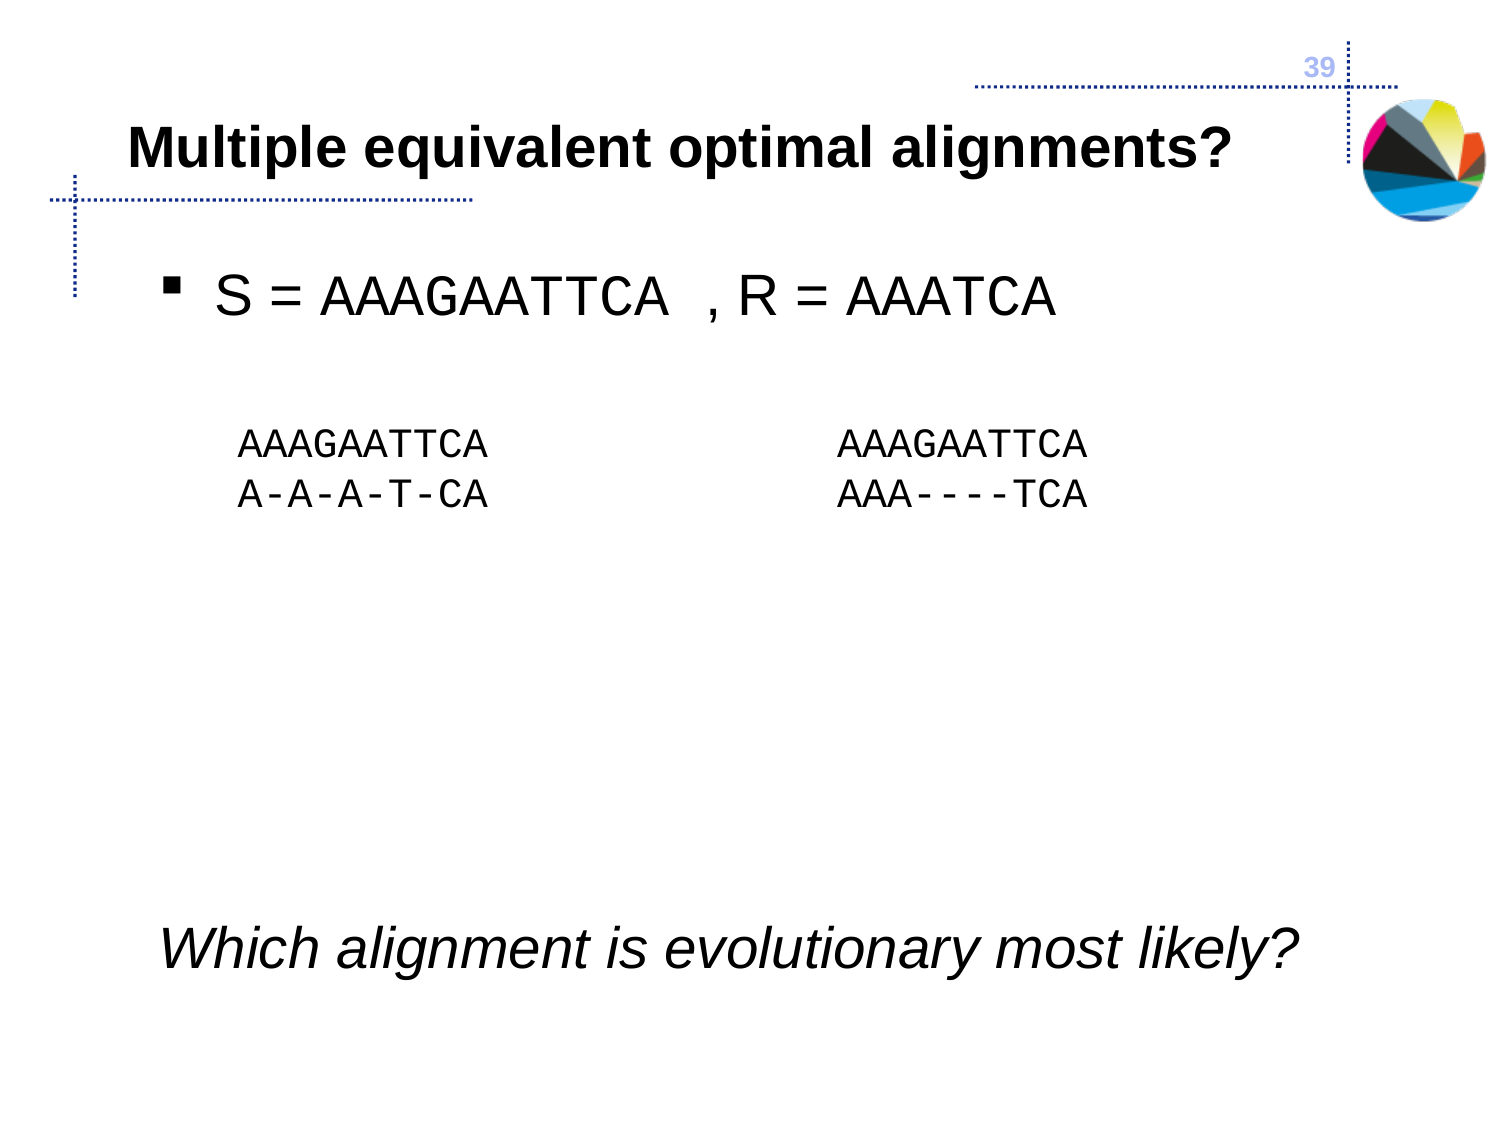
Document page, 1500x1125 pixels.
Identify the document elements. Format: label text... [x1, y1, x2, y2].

picture [1362, 99, 1488, 225]
text_box AAAGAATTCA AAA----TCA [747, 408, 1102, 524]
text_box S = AAAGAATTCA , R = AAATCA Which alignment is evolutionary most likely? [143, 249, 1357, 913]
slide_number 39 [1038, 40, 1352, 116]
text_box AAAGAATTCA A-A-A-T-CA [147, 408, 503, 524]
title Multiple equivalent optimal alignments? [112, 50, 1325, 238]
